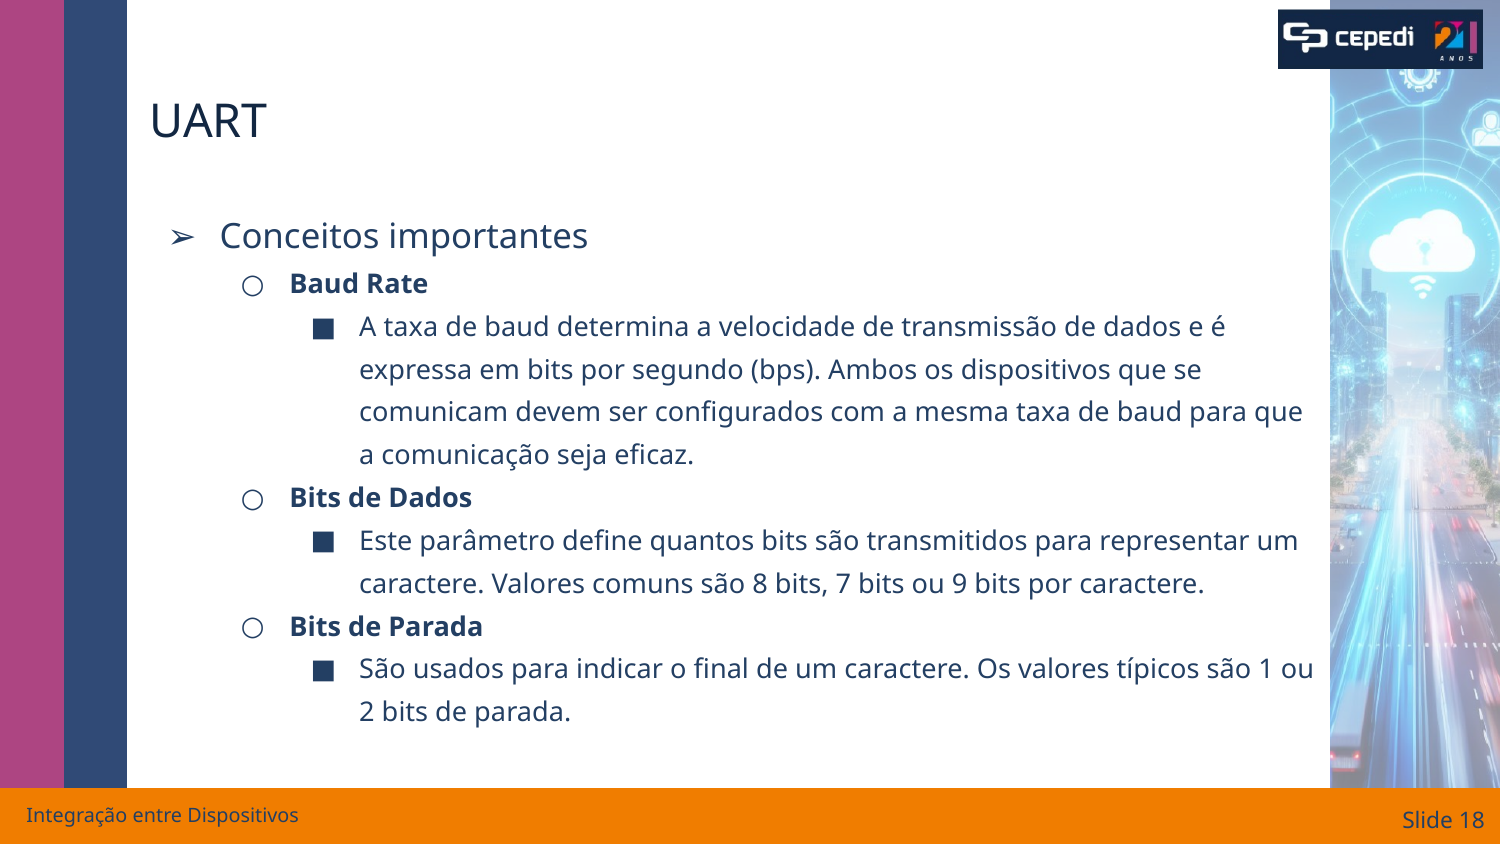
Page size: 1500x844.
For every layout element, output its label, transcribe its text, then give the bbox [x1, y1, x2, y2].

list Conceitos importantes Baud Rate A taxa de baud determina a velocidade de transmissão de dados e é expressa em bits por segundo (bps). Ambos os dispositivos que se comunicam devem ser configurados com a mesma taxa de baud para que a comunicação seja eficaz. Bits de Dados Este parâmetro define quantos bits são transmitidos para representar um caractere. Valores comuns são 8 bits, 7 bits ou 9 bits por caractere. Bits de Parada São usados para indicar o final de um caractere. Os valores típicos são 1 ou 2 bits de parada. [134, 189, 1339, 750]
picture [0, 0, 1500, 844]
slide_number Slide ‹#› [1277, 789, 1500, 844]
title UART [134, 72, 1339, 167]
subtitle Integração entre Dispositivos [11, 782, 677, 844]
